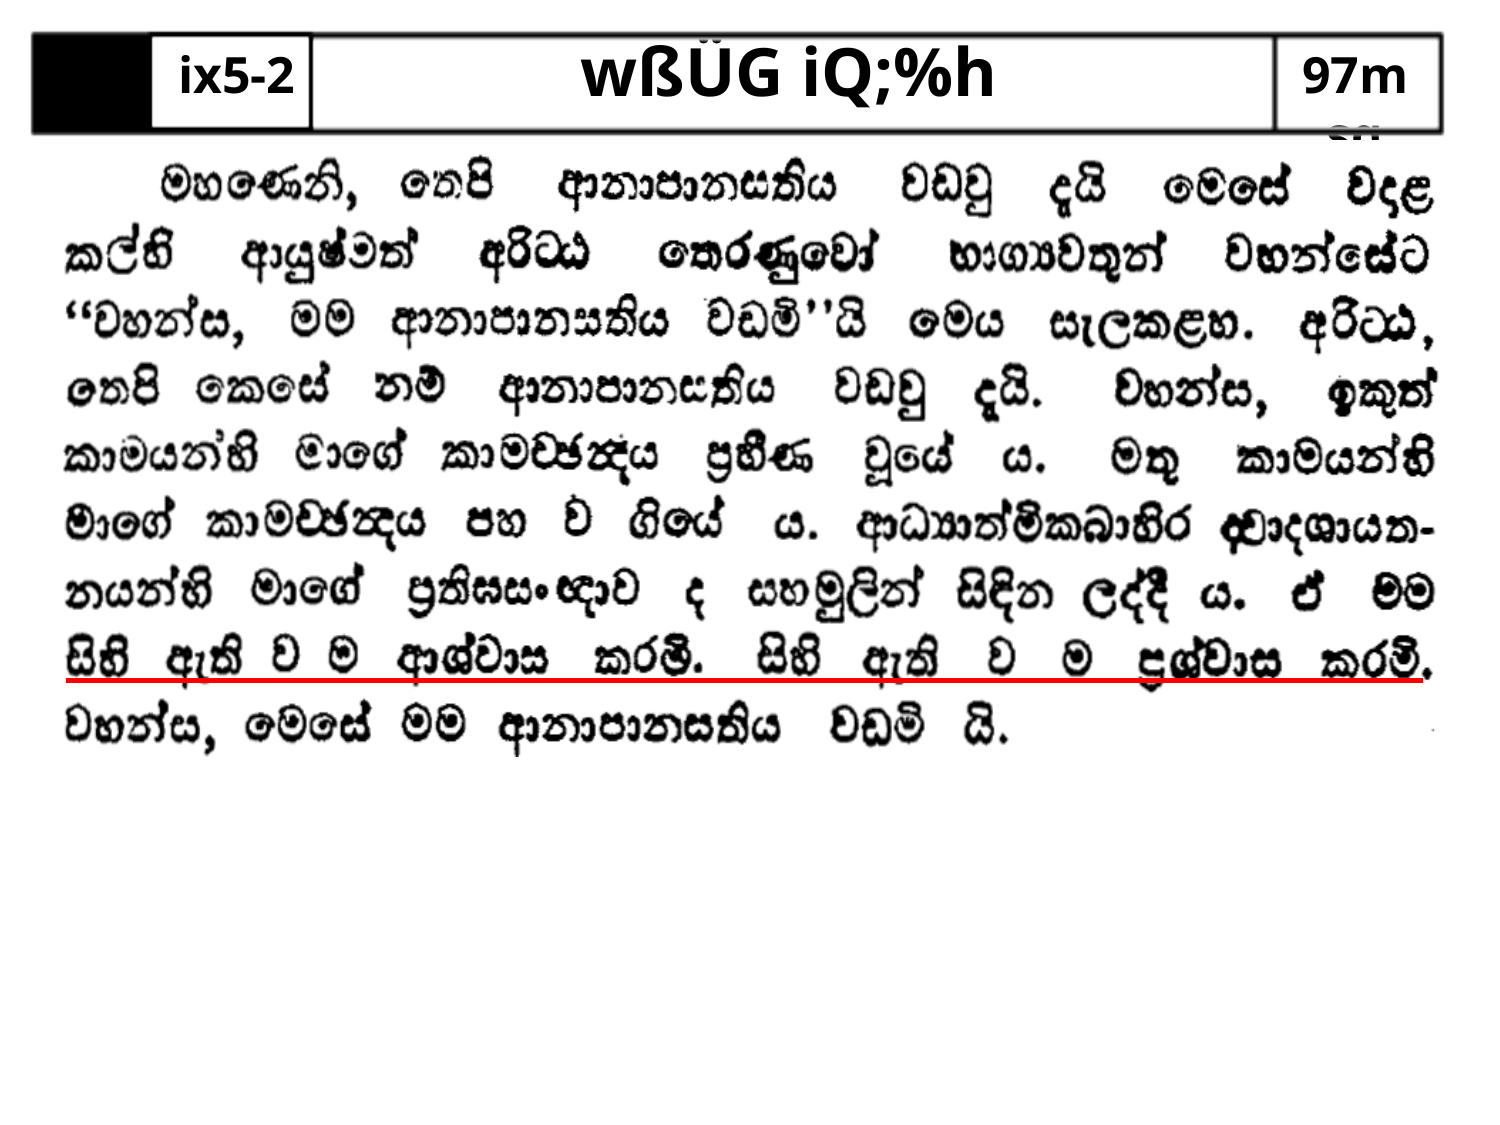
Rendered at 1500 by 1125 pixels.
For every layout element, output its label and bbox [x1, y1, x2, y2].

picture [24, 22, 1451, 757]
